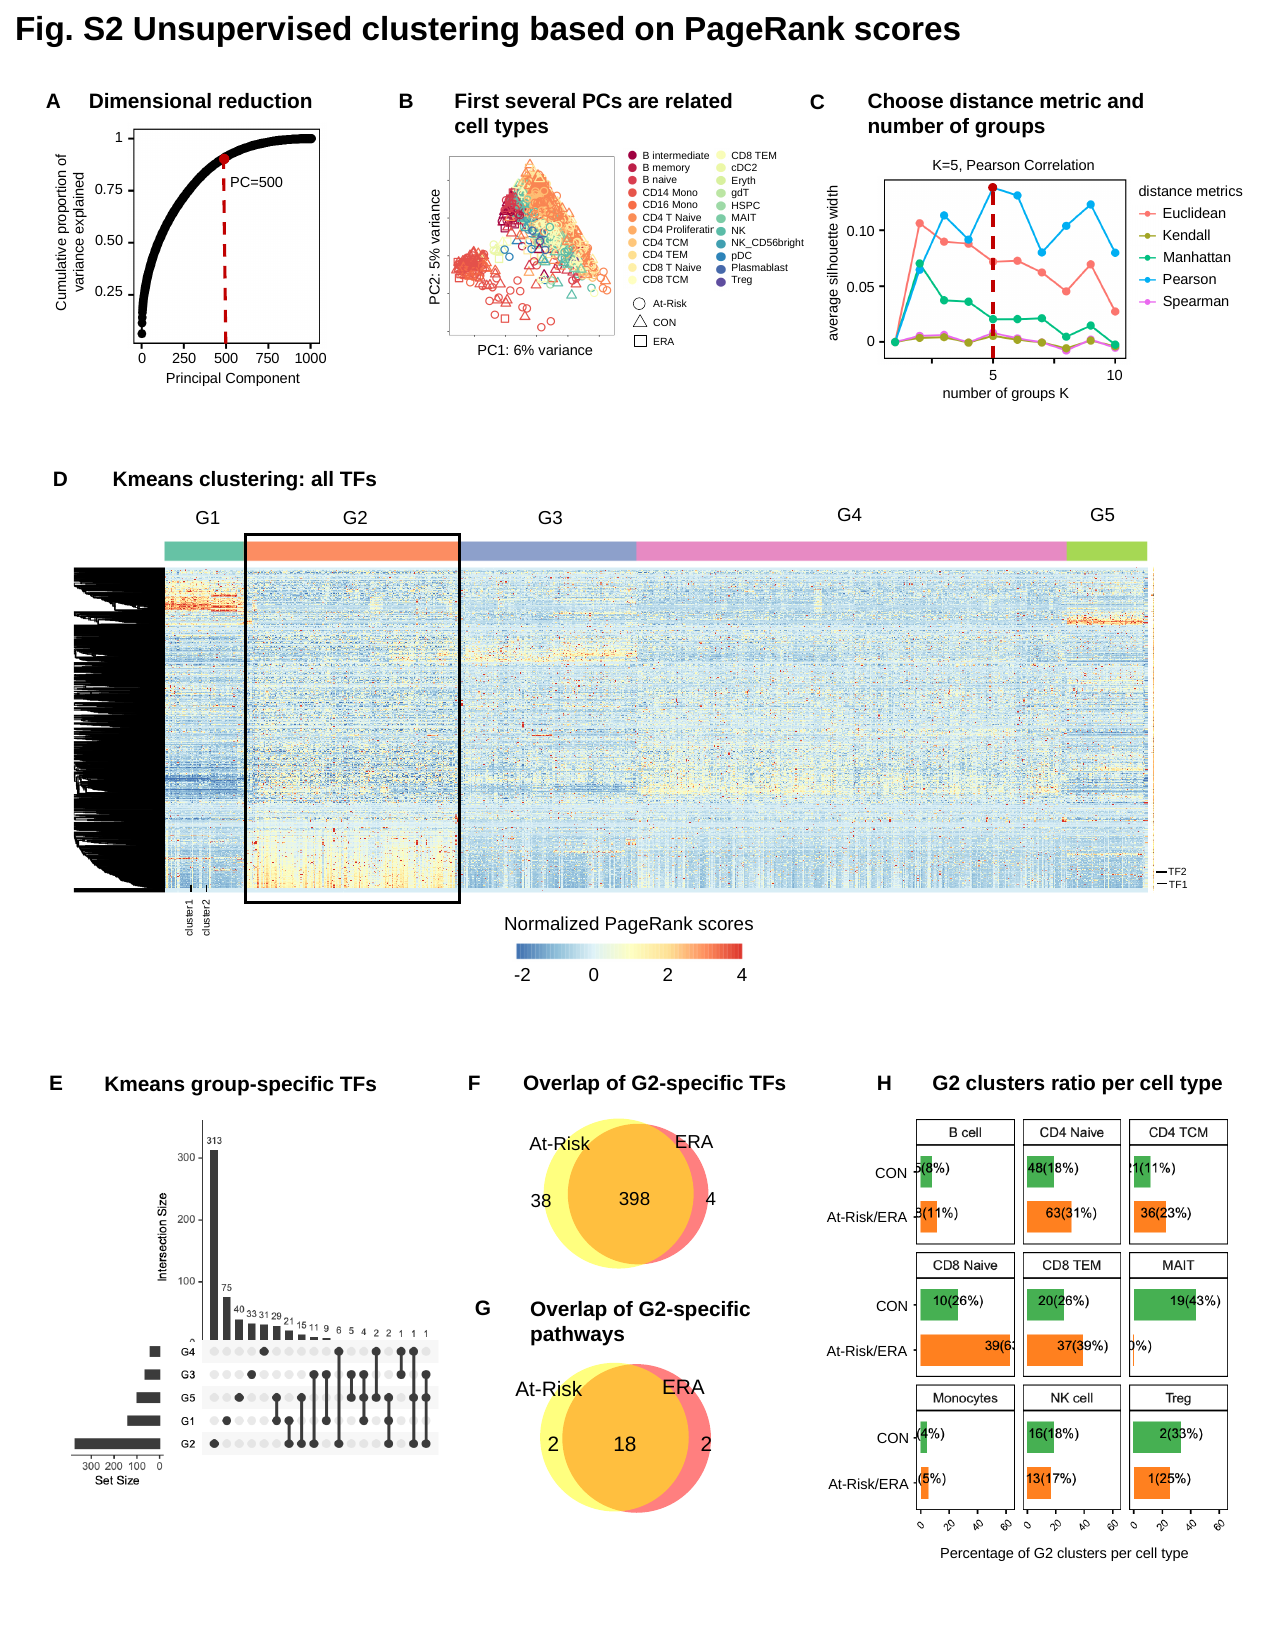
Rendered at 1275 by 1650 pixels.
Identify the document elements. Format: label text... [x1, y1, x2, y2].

text_box H [868, 1062, 917, 1102]
text_box B [383, 79, 439, 120]
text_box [515, 1118, 725, 1269]
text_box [518, 1362, 720, 1513]
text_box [633, 304, 731, 350]
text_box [30, 79, 343, 395]
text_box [488, 903, 806, 994]
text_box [72, 494, 1245, 952]
picture [714, 148, 730, 291]
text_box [459, 1286, 776, 1354]
text_box Kmeans group-specific TFs [89, 1063, 413, 1104]
text_box First several PCs are related cell types [439, 79, 762, 145]
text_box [623, 141, 791, 296]
text_box D [37, 458, 97, 499]
text_box E [34, 1061, 96, 1102]
picture [446, 154, 618, 338]
text_box G2 clusters ratio per cell type [917, 1061, 1275, 1102]
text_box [417, 170, 628, 367]
text_box Fig. S2 Unsupervised clustering based on PageRank scores [0, 0, 1235, 55]
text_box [452, 1061, 866, 1104]
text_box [796, 79, 1260, 410]
picture [913, 1114, 1233, 1533]
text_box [781, 1156, 1275, 1570]
picture [64, 1114, 441, 1491]
text_box Kmeans clustering: all TFs [97, 458, 457, 493]
